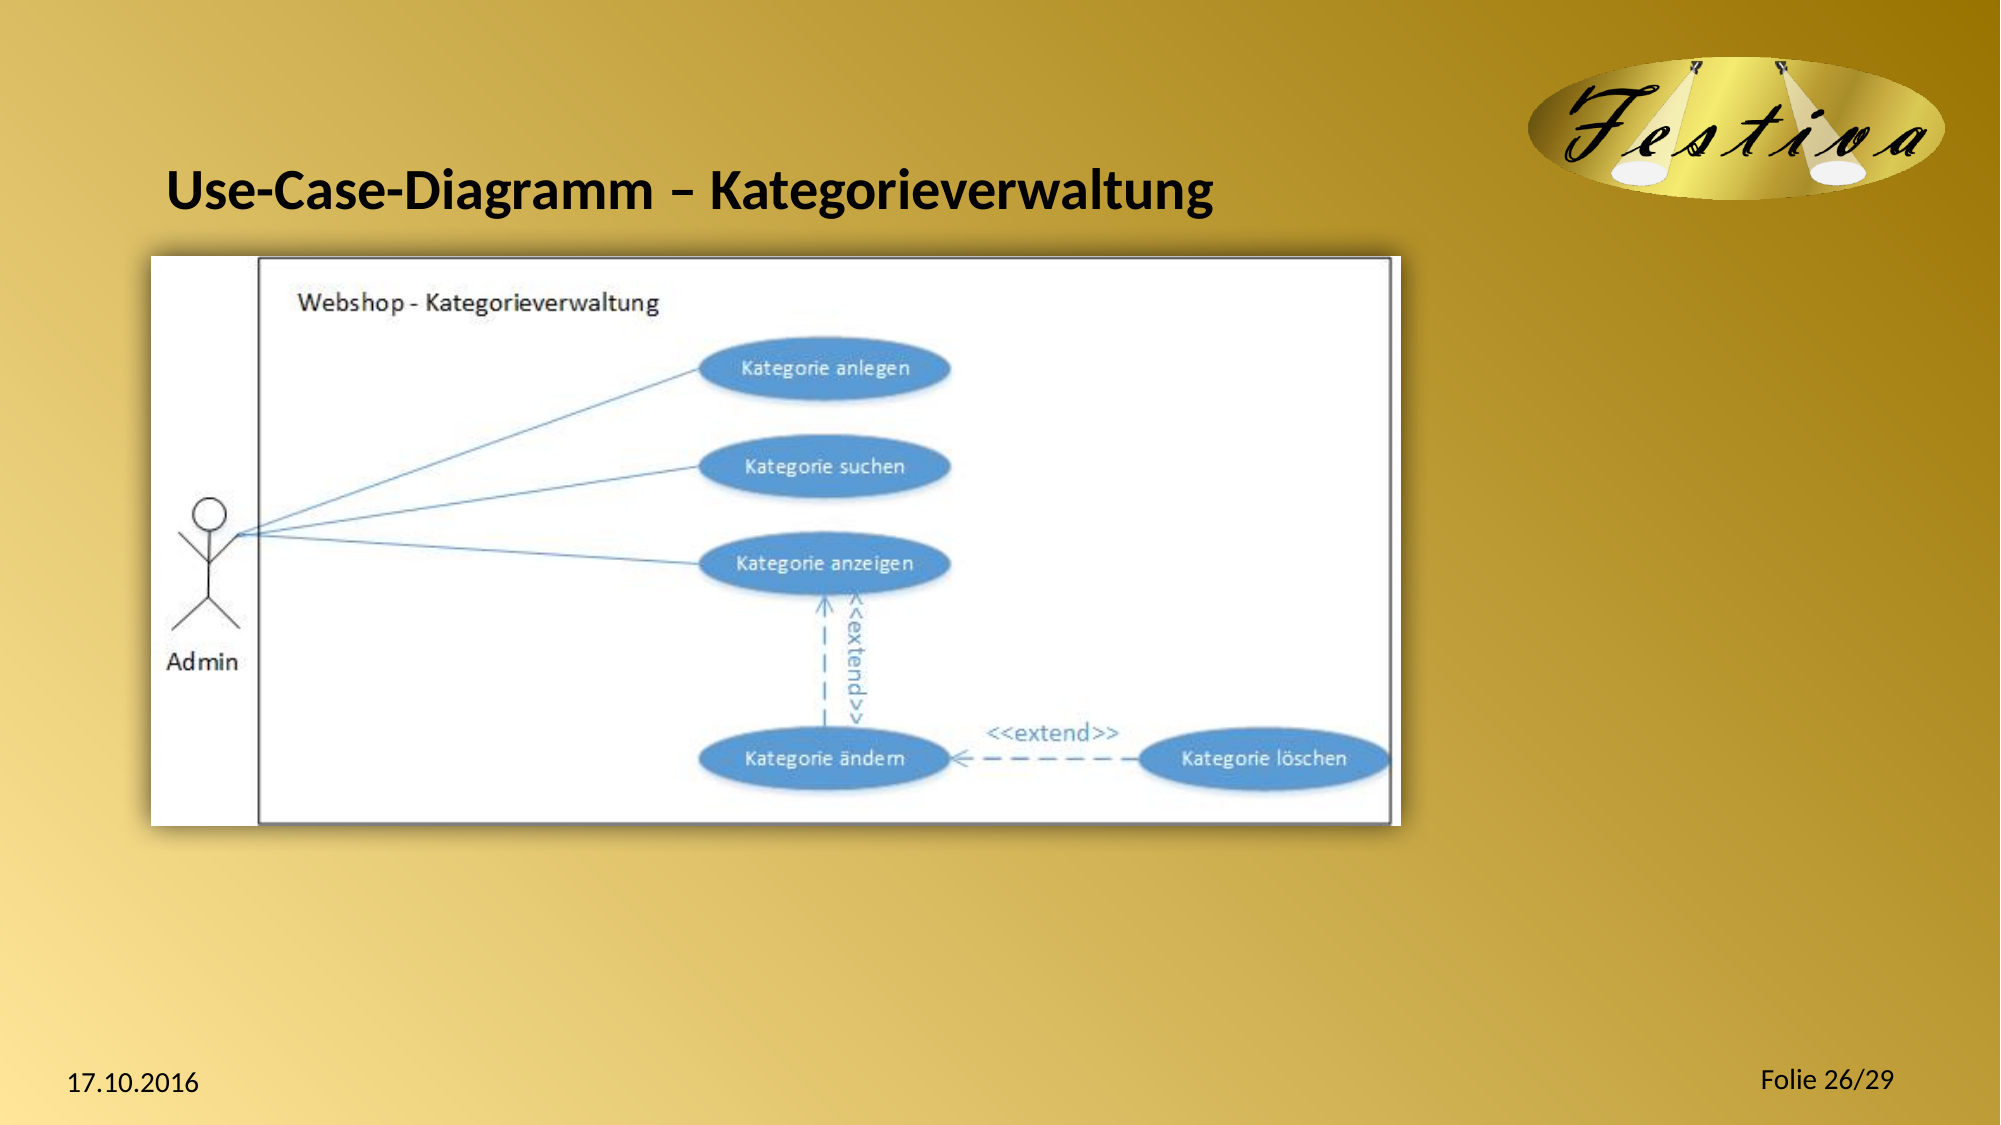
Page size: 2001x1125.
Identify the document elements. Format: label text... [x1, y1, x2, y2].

picture [1522, 49, 1958, 209]
picture [151, 256, 1401, 826]
text_box Use-Case-Diagramm – Kategorieverwaltung [151, 144, 1256, 229]
